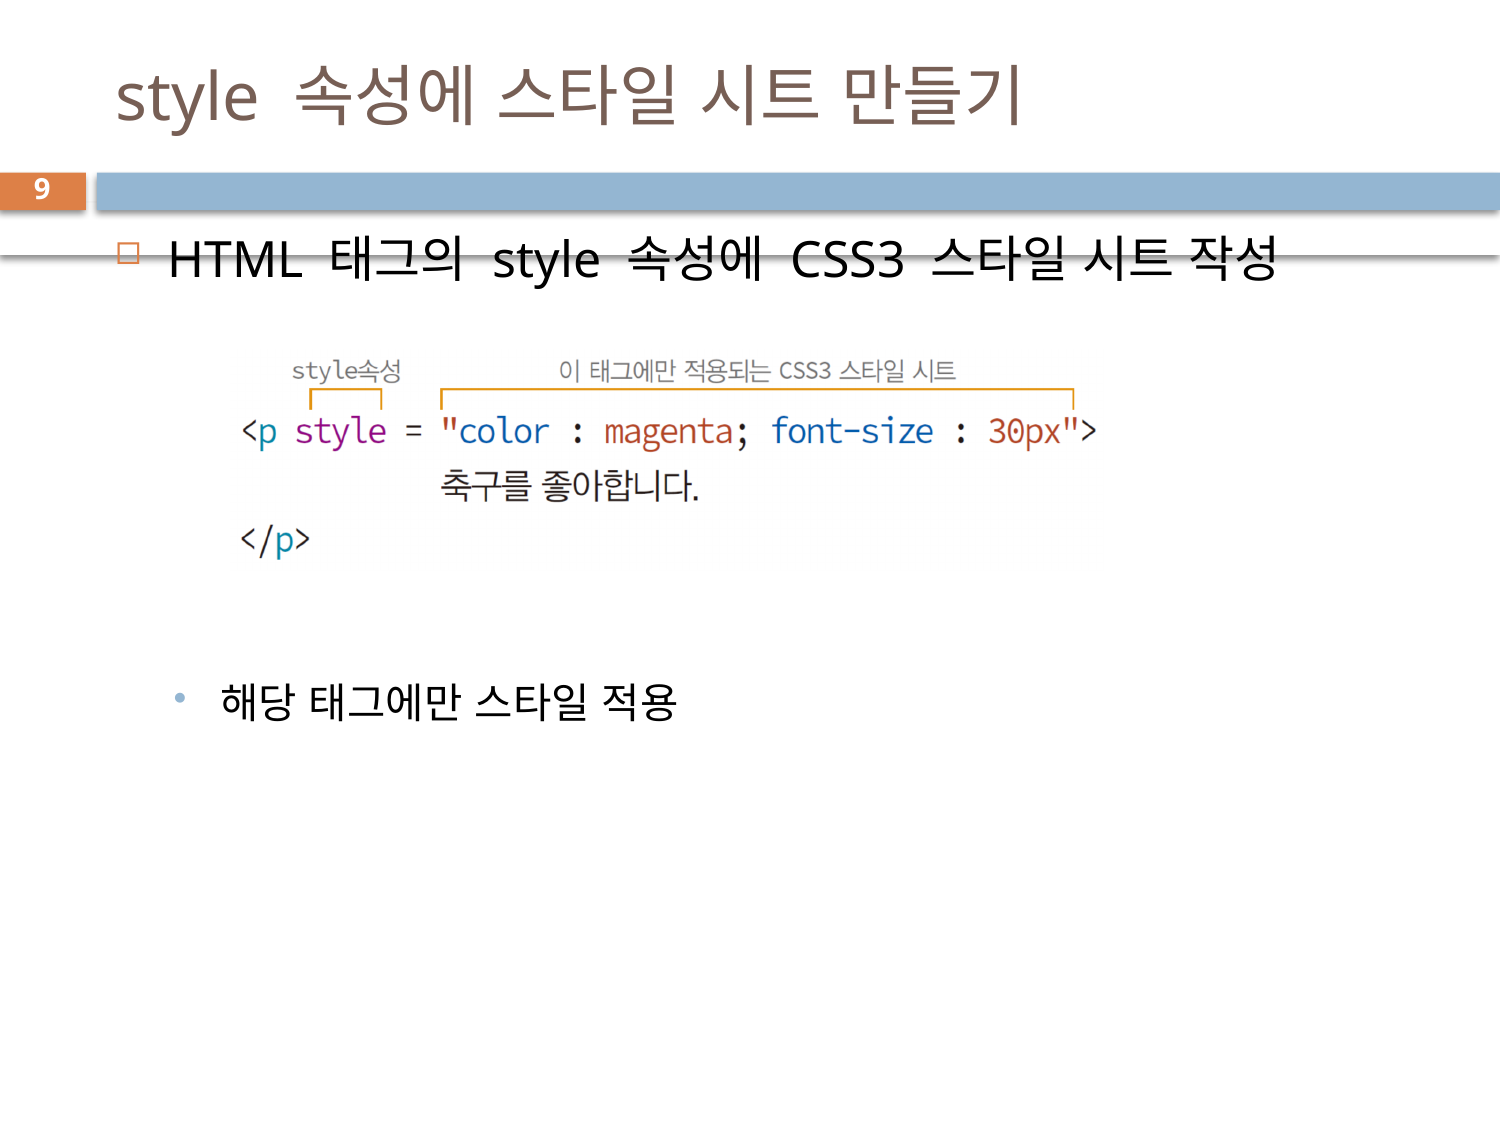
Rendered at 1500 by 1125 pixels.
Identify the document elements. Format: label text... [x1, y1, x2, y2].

title style 속성에 스타일 시트 만들기 [100, 37, 1438, 149]
list HTML 태그의 style 속성에 CSS3 스타일 시트 작성 해당 태그에만 스타일 적용 [100, 219, 1438, 1047]
slide_number 9 [0, 170, 87, 211]
picture [229, 349, 1105, 571]
